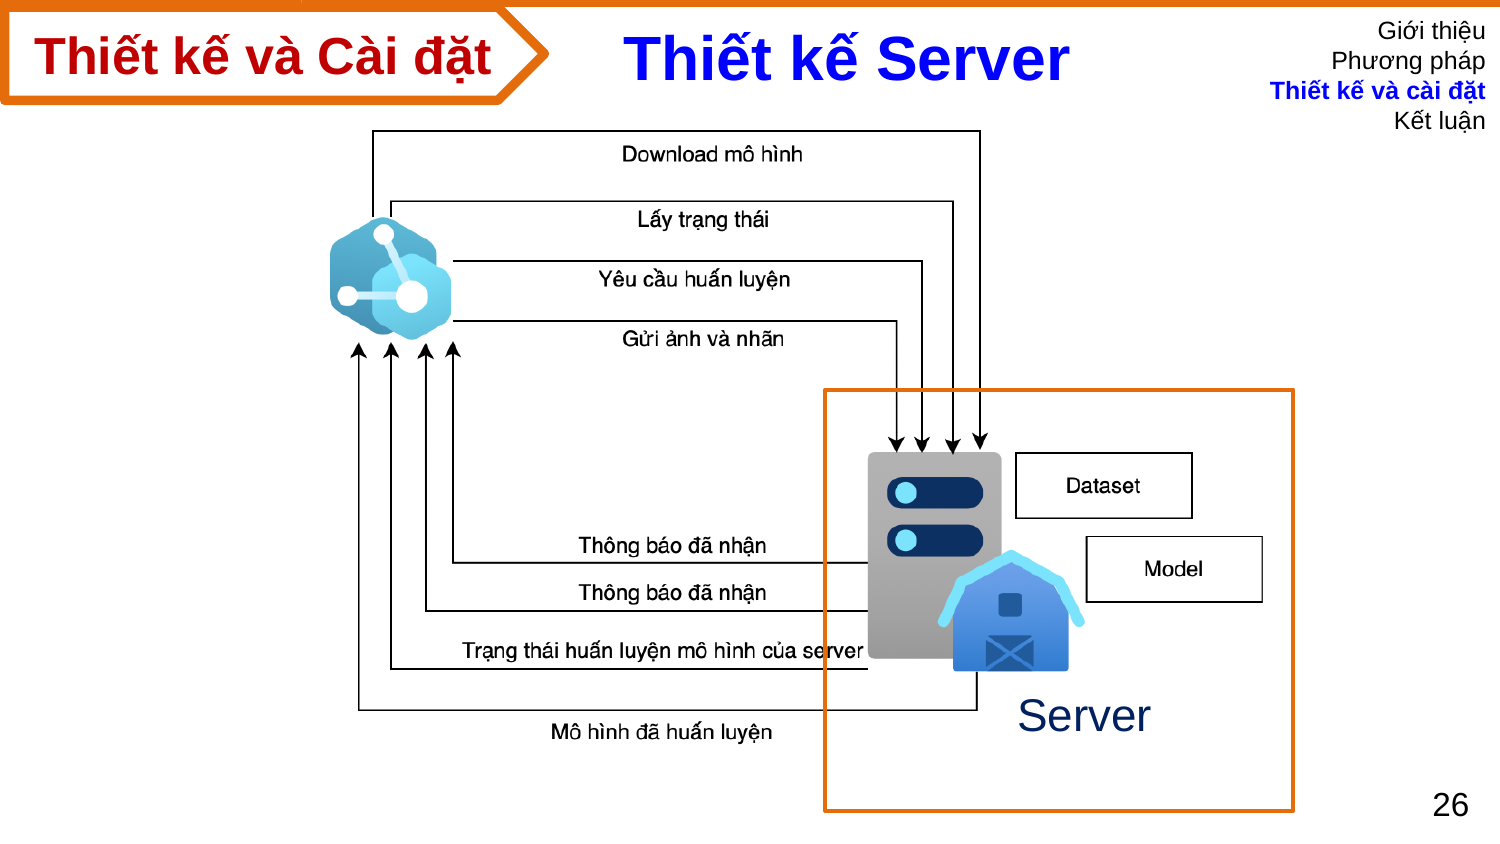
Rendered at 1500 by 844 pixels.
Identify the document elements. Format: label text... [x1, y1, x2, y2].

text_box 26 [1417, 776, 1495, 831]
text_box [0, 0, 1500, 8]
text_box Thiết kế và Cài đặt [2, 15, 547, 103]
text_box Thiết kế Server [502, 15, 1207, 101]
text_box Giới thiệu Phương pháp Thiết kế và cài đặt Kết luận [1246, 14, 1500, 142]
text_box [312, 104, 1294, 812]
